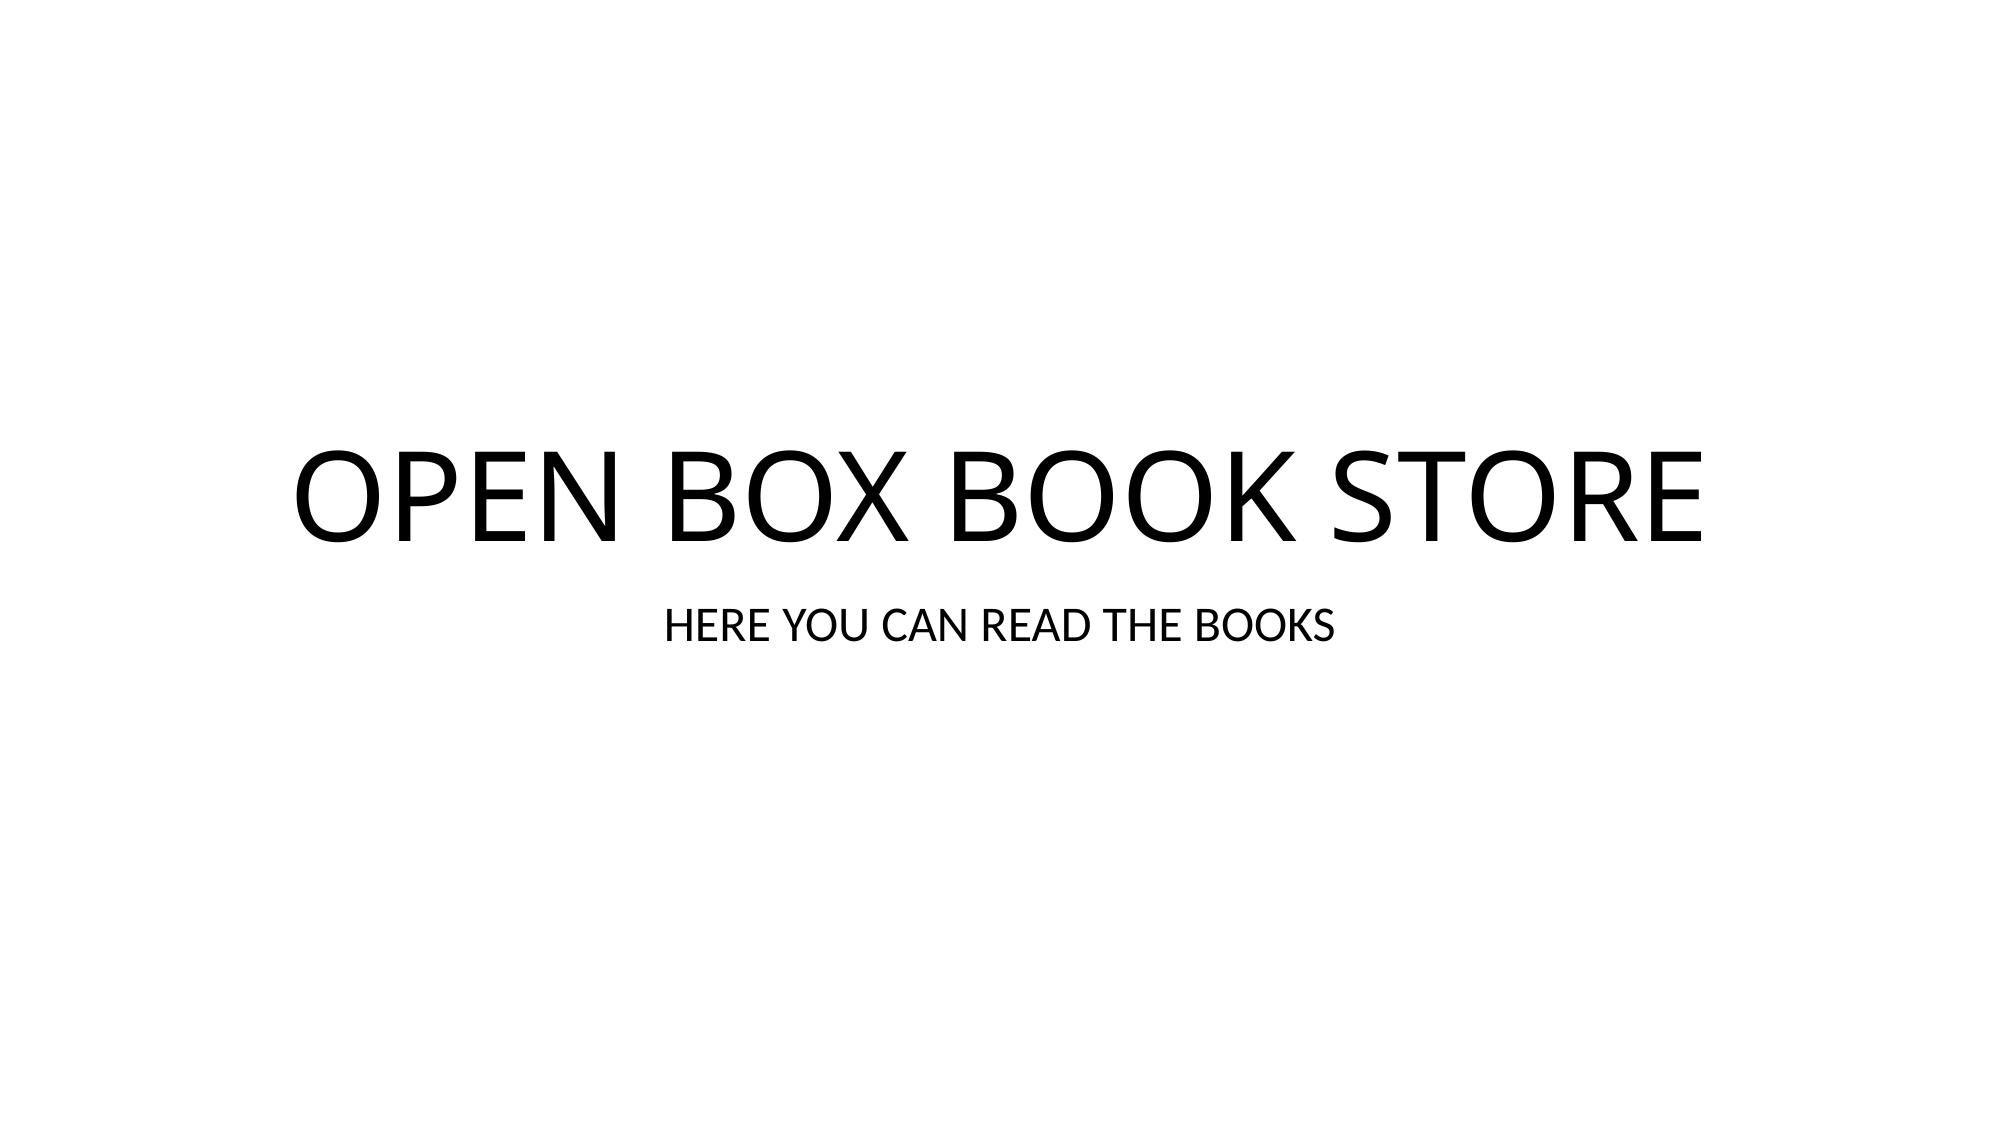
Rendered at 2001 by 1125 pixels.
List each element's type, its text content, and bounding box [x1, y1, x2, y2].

text_box HERE YOU CAN READ THE BOOKS [249, 590, 1750, 863]
text_box OPEN BOX BOOK STORE [249, 184, 1750, 576]
